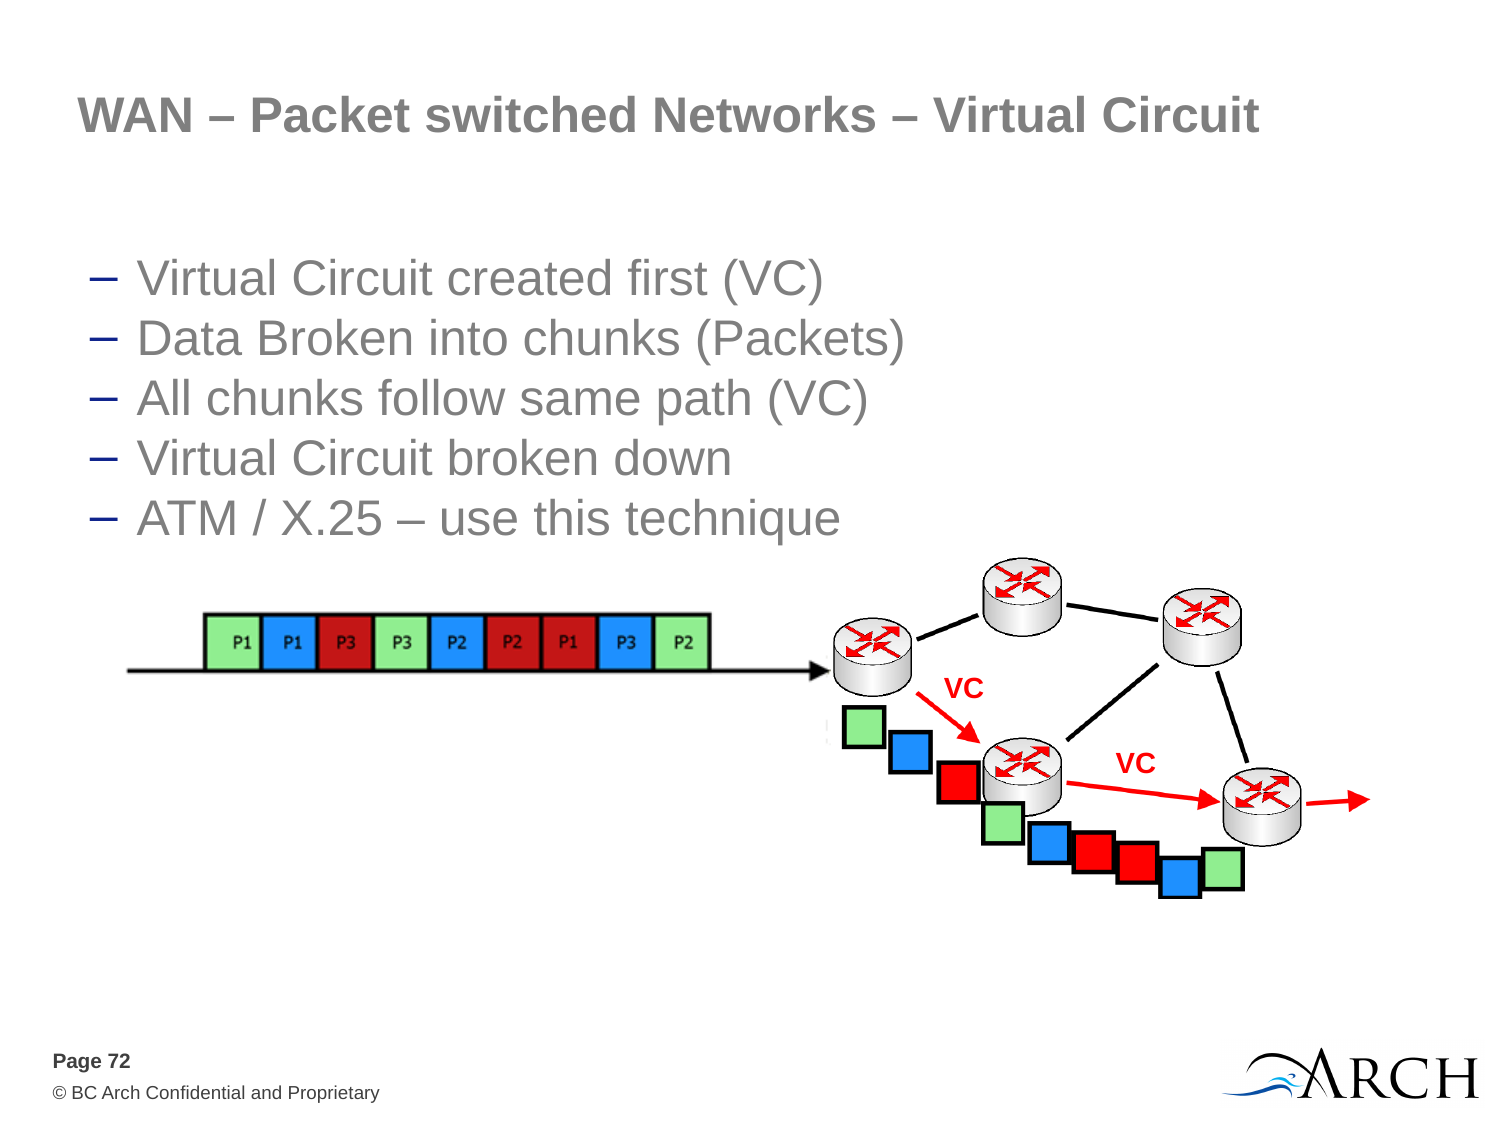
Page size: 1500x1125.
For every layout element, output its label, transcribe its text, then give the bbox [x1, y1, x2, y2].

list Virtual Circuit created first (VC) Data Broken into chunks (Packets) All chunks follow same path (VC) Virtual Circuit broken down ATM / X.25 – use this technique [0, 238, 972, 935]
picture [1220, 1039, 1485, 1108]
picture [117, 555, 1373, 900]
title WAN – Packet switched Networks – Virtual Circuit [62, 62, 1413, 163]
